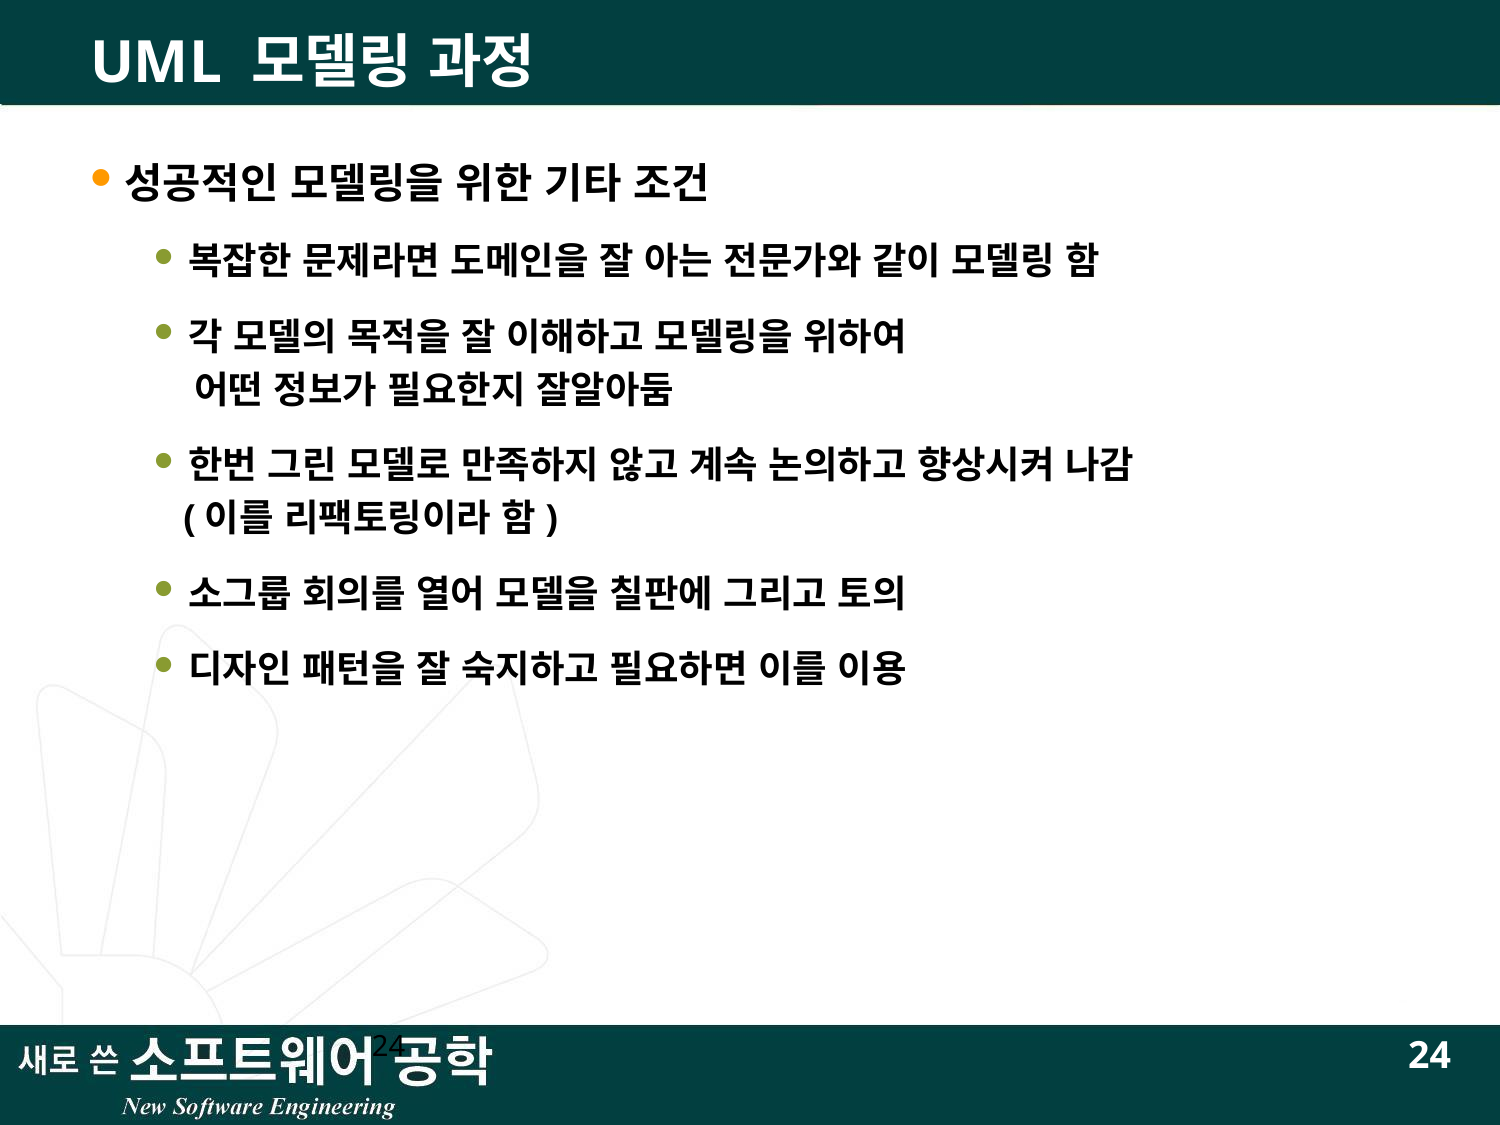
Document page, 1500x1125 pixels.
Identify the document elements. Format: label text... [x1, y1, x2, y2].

title UML 모델링 과정 [74, 13, 1426, 106]
text_box 성공적인 모델링을 위한 기타 조건 복잡한 문제라면 도메인을 잘 아는 전문가와 같이 모델링 함 각 모델의 목적을 잘 이해하고 모델링을 위하여 어떤 정보가 필요한지 잘알아둠 한번 그린 모델로 만족하지 않고 계속 논의하고 향상시켜 나감 (이를 리팩토링이라 함) 소그룹 회의를 열어 모델을 칠판에 그리고 토의 디자인 패턴을 잘 숙지하고 필요하면 이를 이용 [74, 149, 1425, 1006]
slide_number 24 [70, 1019, 421, 1098]
picture [0, 0, 1500, 1125]
